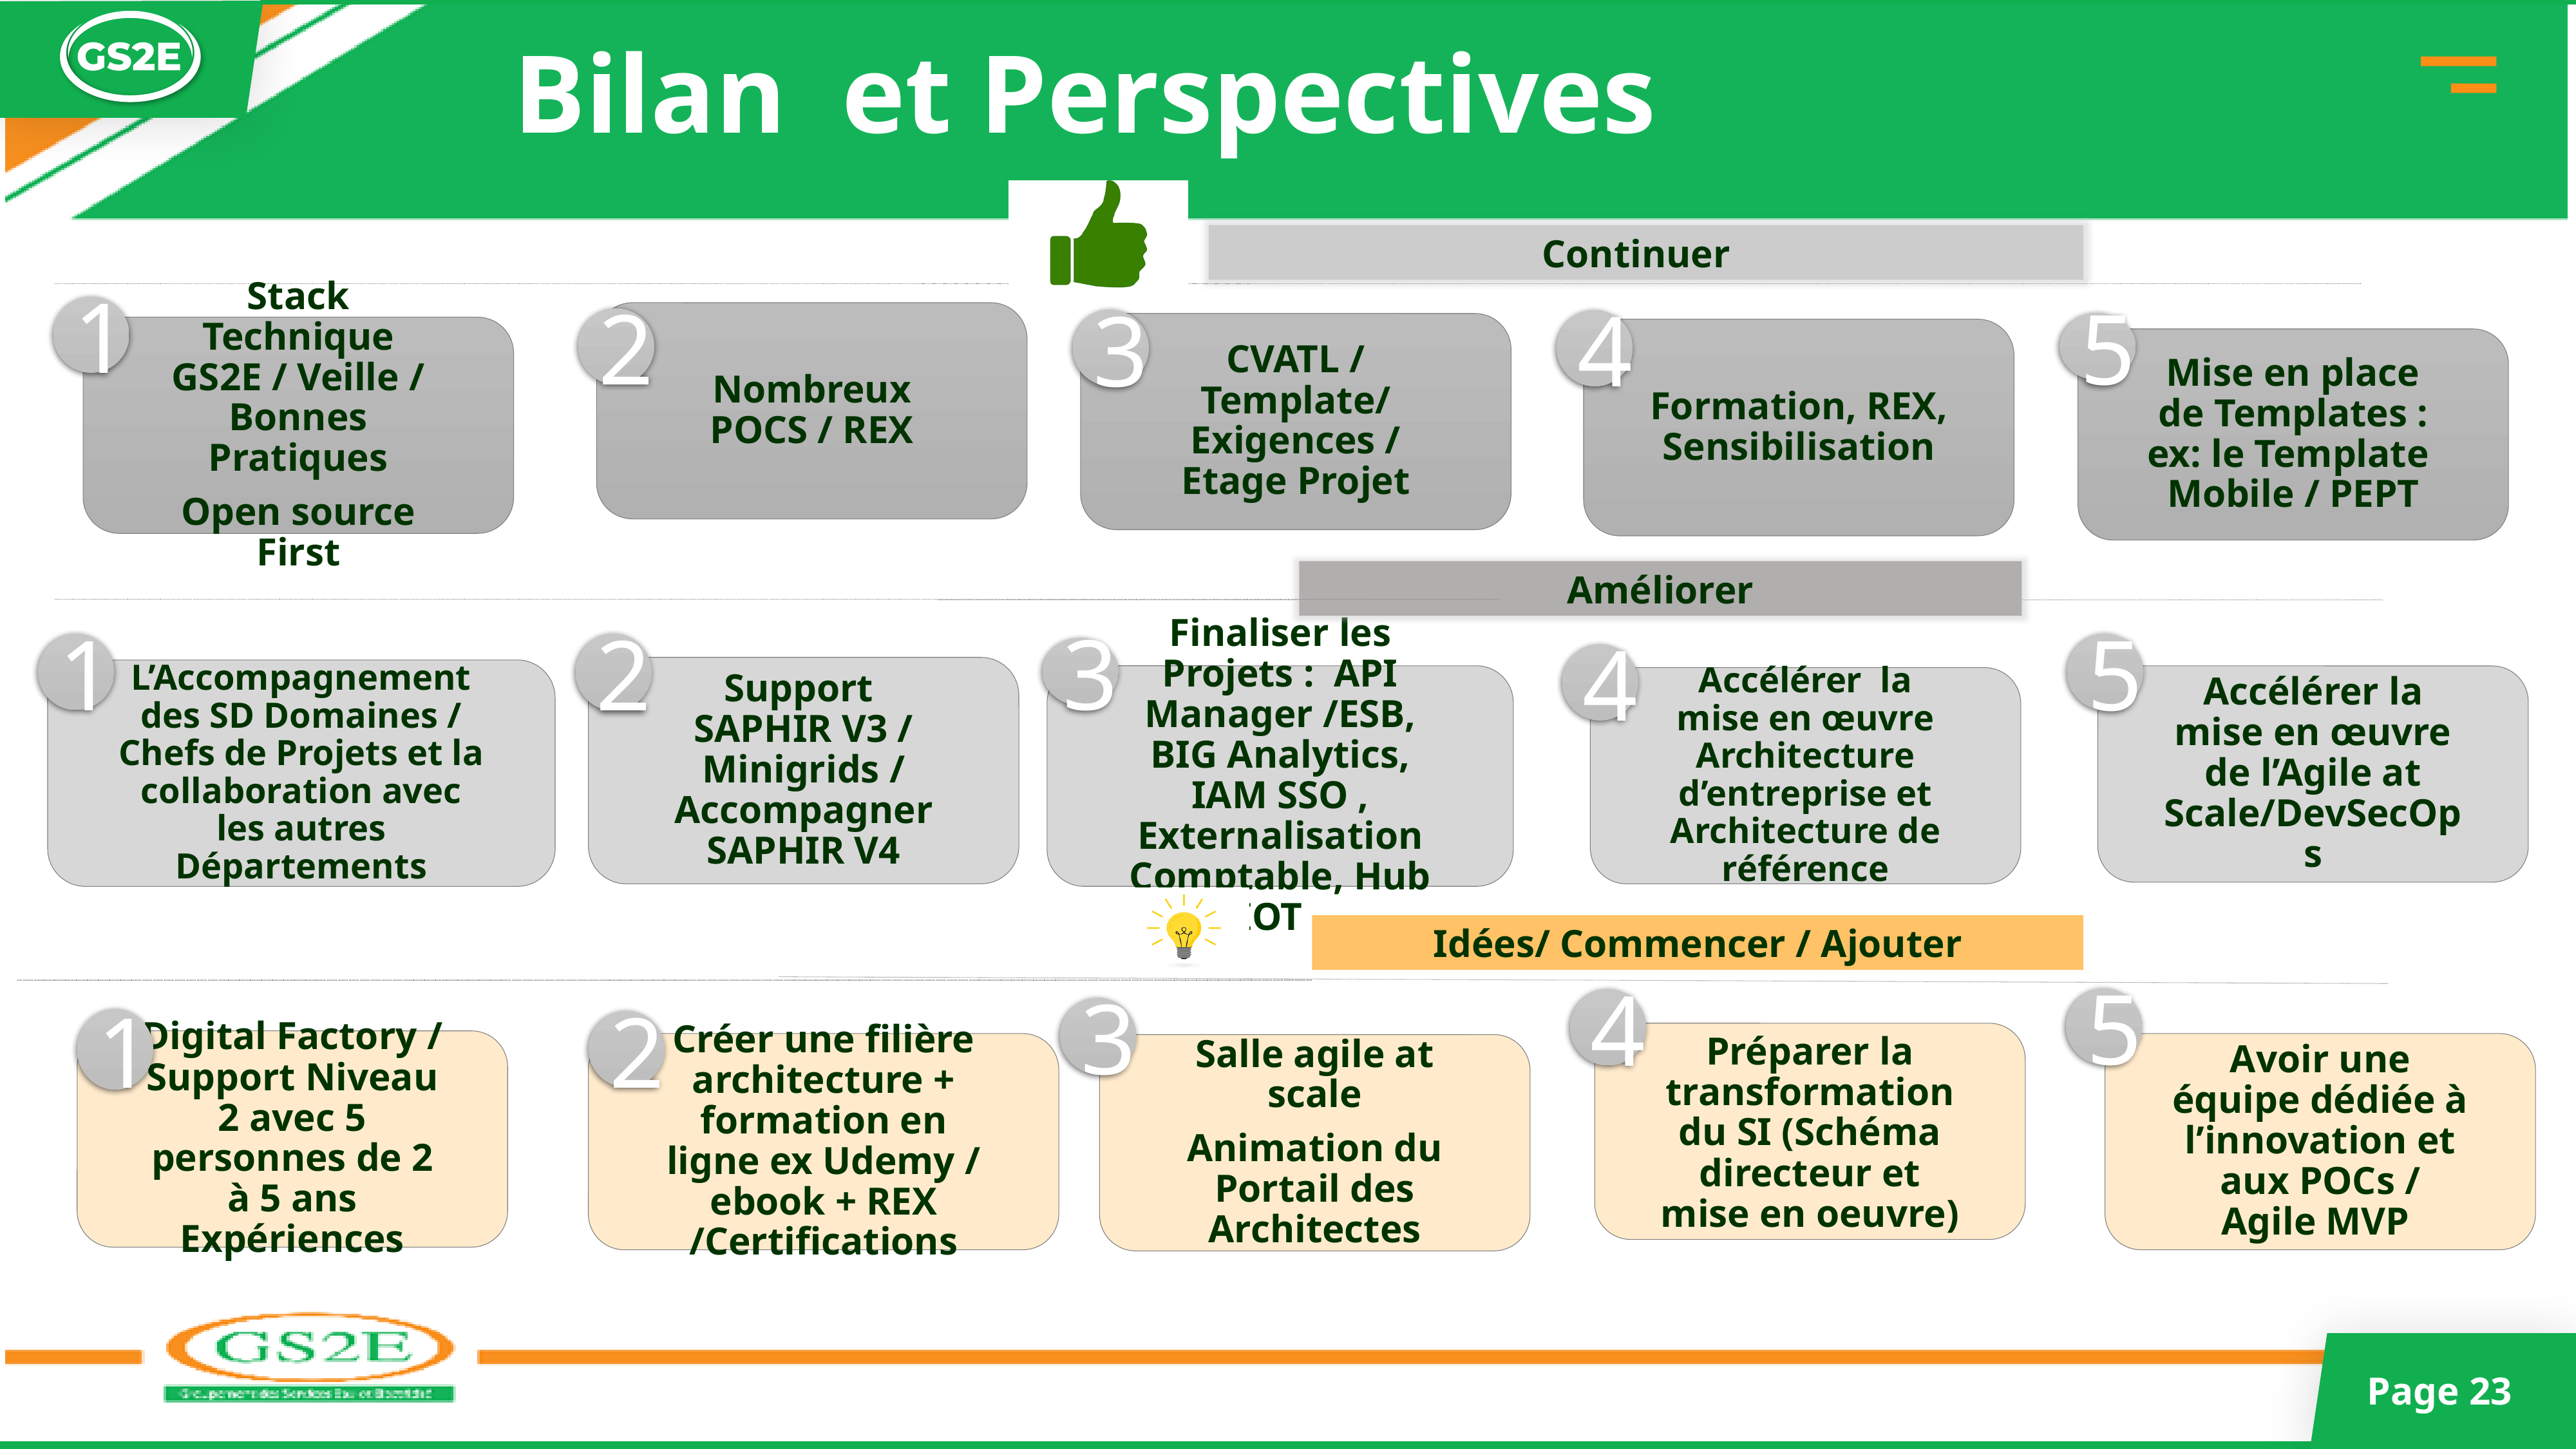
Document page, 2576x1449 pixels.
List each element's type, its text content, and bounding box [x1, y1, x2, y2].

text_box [17, 225, 2536, 1251]
title Bilan et Perspectives [114, 39, 2336, 157]
picture [0, 5, 2576, 1441]
